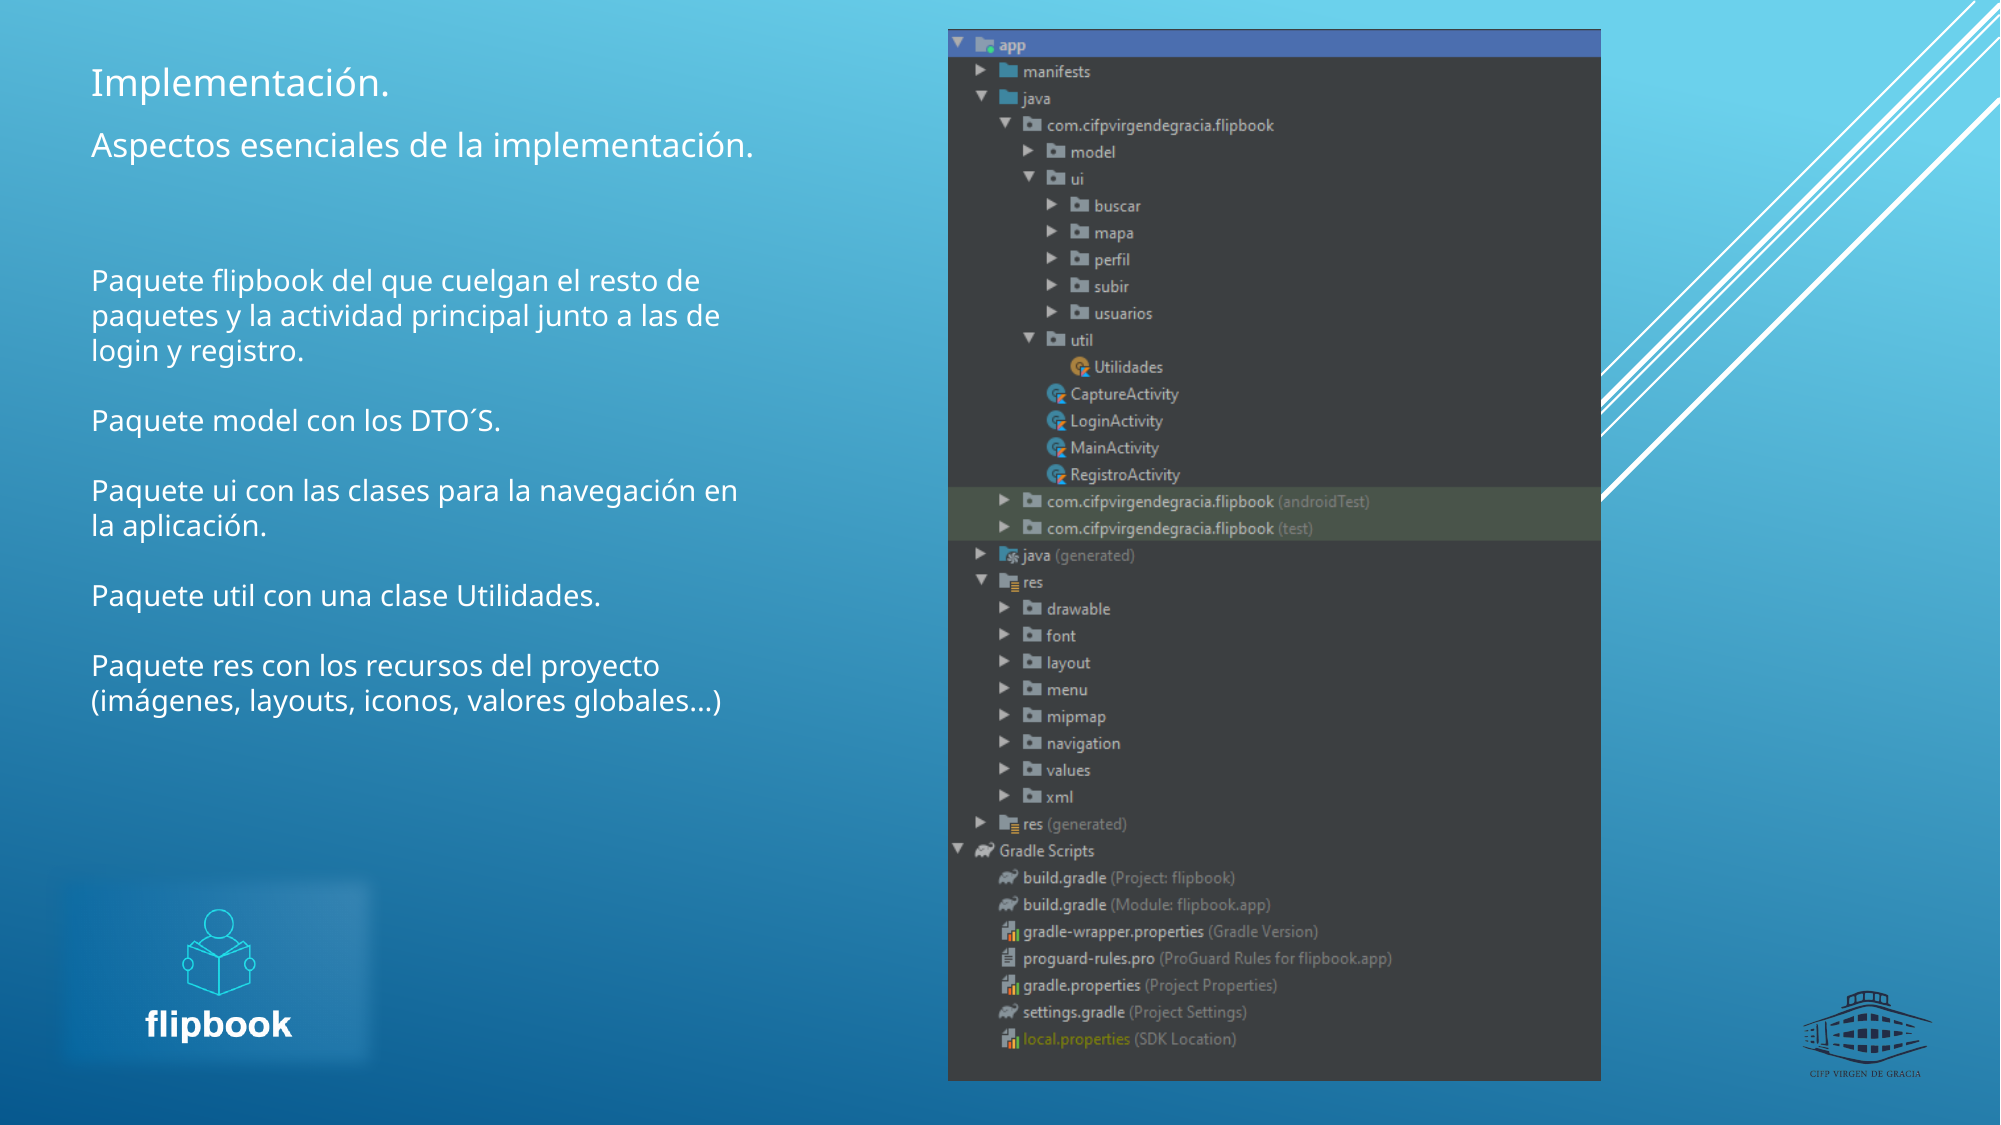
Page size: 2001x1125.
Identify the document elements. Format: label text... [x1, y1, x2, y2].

text_box Paquete flipbook del que cuelgan el resto de paquetes y la actividad principal junto a las de login y registro. Paquete model con los DTO´S. Paquete ui con las clases para la navegación en la aplicación. Paquete util con una clase Utilidades. Paquete res con los recursos del proyecto (imágenes, layouts, iconos, valores globales...) [76, 205, 777, 845]
picture [1797, 984, 1935, 1081]
picture [45, 863, 387, 1081]
picture [948, 28, 1602, 1081]
text_box Implementación. Aspectos esenciales de la implementación. [76, 29, 844, 172]
